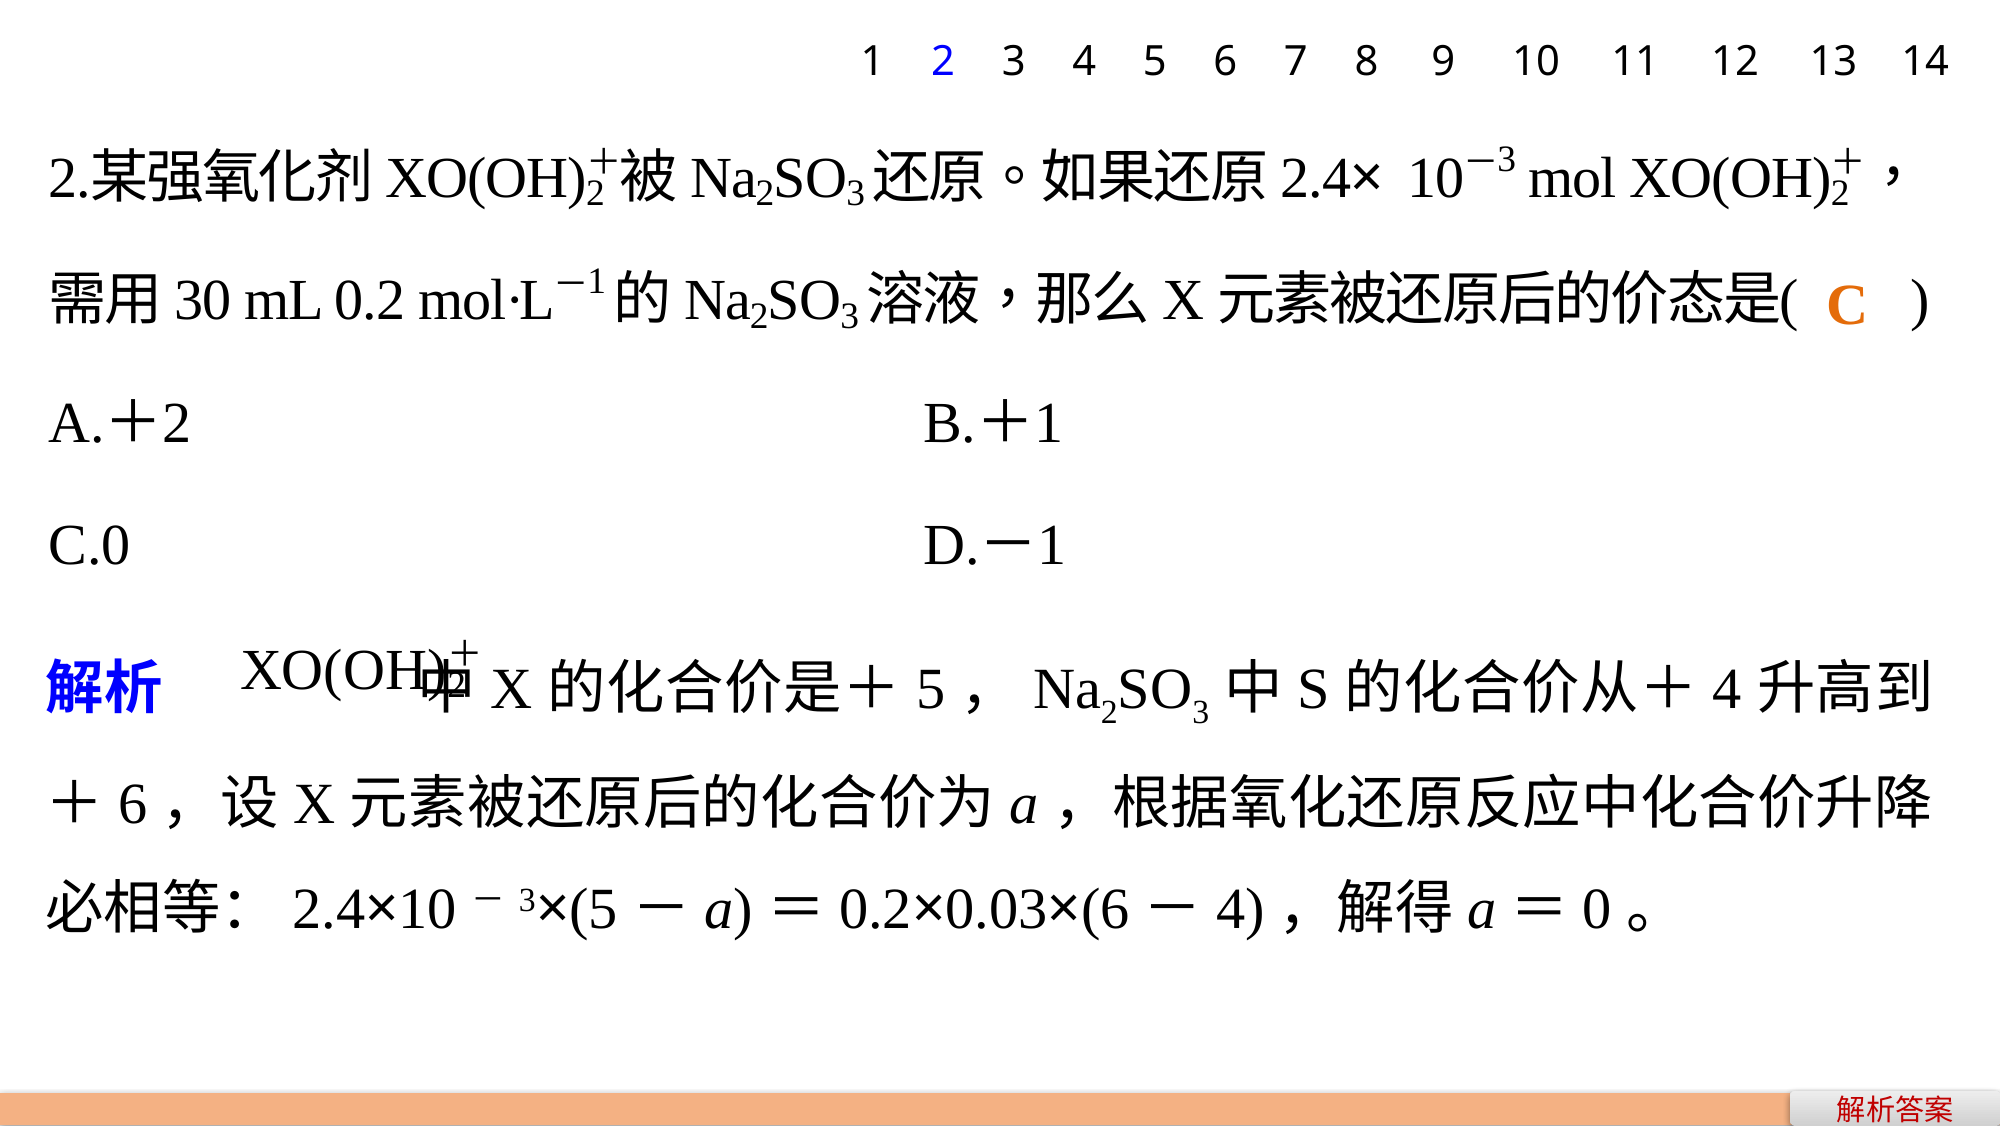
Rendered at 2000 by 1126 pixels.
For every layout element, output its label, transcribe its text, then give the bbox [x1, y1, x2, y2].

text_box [47, 137, 1966, 640]
text_box 9 [1407, 11, 1480, 106]
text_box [239, 621, 524, 731]
text_box 解析答案 [1788, 1089, 2000, 1126]
text_box 11 [1592, 11, 1678, 106]
text_box 7 [1266, 11, 1326, 106]
text_box 10 [1490, 11, 1582, 106]
text_box [0, 1092, 1787, 1126]
text_box 4 [1054, 11, 1114, 106]
text_box 3 [984, 11, 1044, 106]
text_box 6 [1195, 11, 1255, 106]
text_box 13 [1792, 11, 1875, 106]
text_box 2 [913, 11, 973, 106]
text_box 8 [1336, 11, 1397, 106]
text_box 解析 中X的化合价是＋5，Na2SO3中S的化合价从＋4升高到＋6，设X元素被还原后的化合价为a，根据氧化还原反应中化合价升降必相等：2.4×10－3×(5－a)＝0.2×0.03×(6－4)，解得a＝0。 [30, 603, 1949, 948]
text_box 14 [1886, 11, 1965, 106]
text_box 12 [1689, 11, 1781, 106]
text_box 1 [843, 11, 903, 106]
text_box 5 [1125, 11, 1185, 106]
